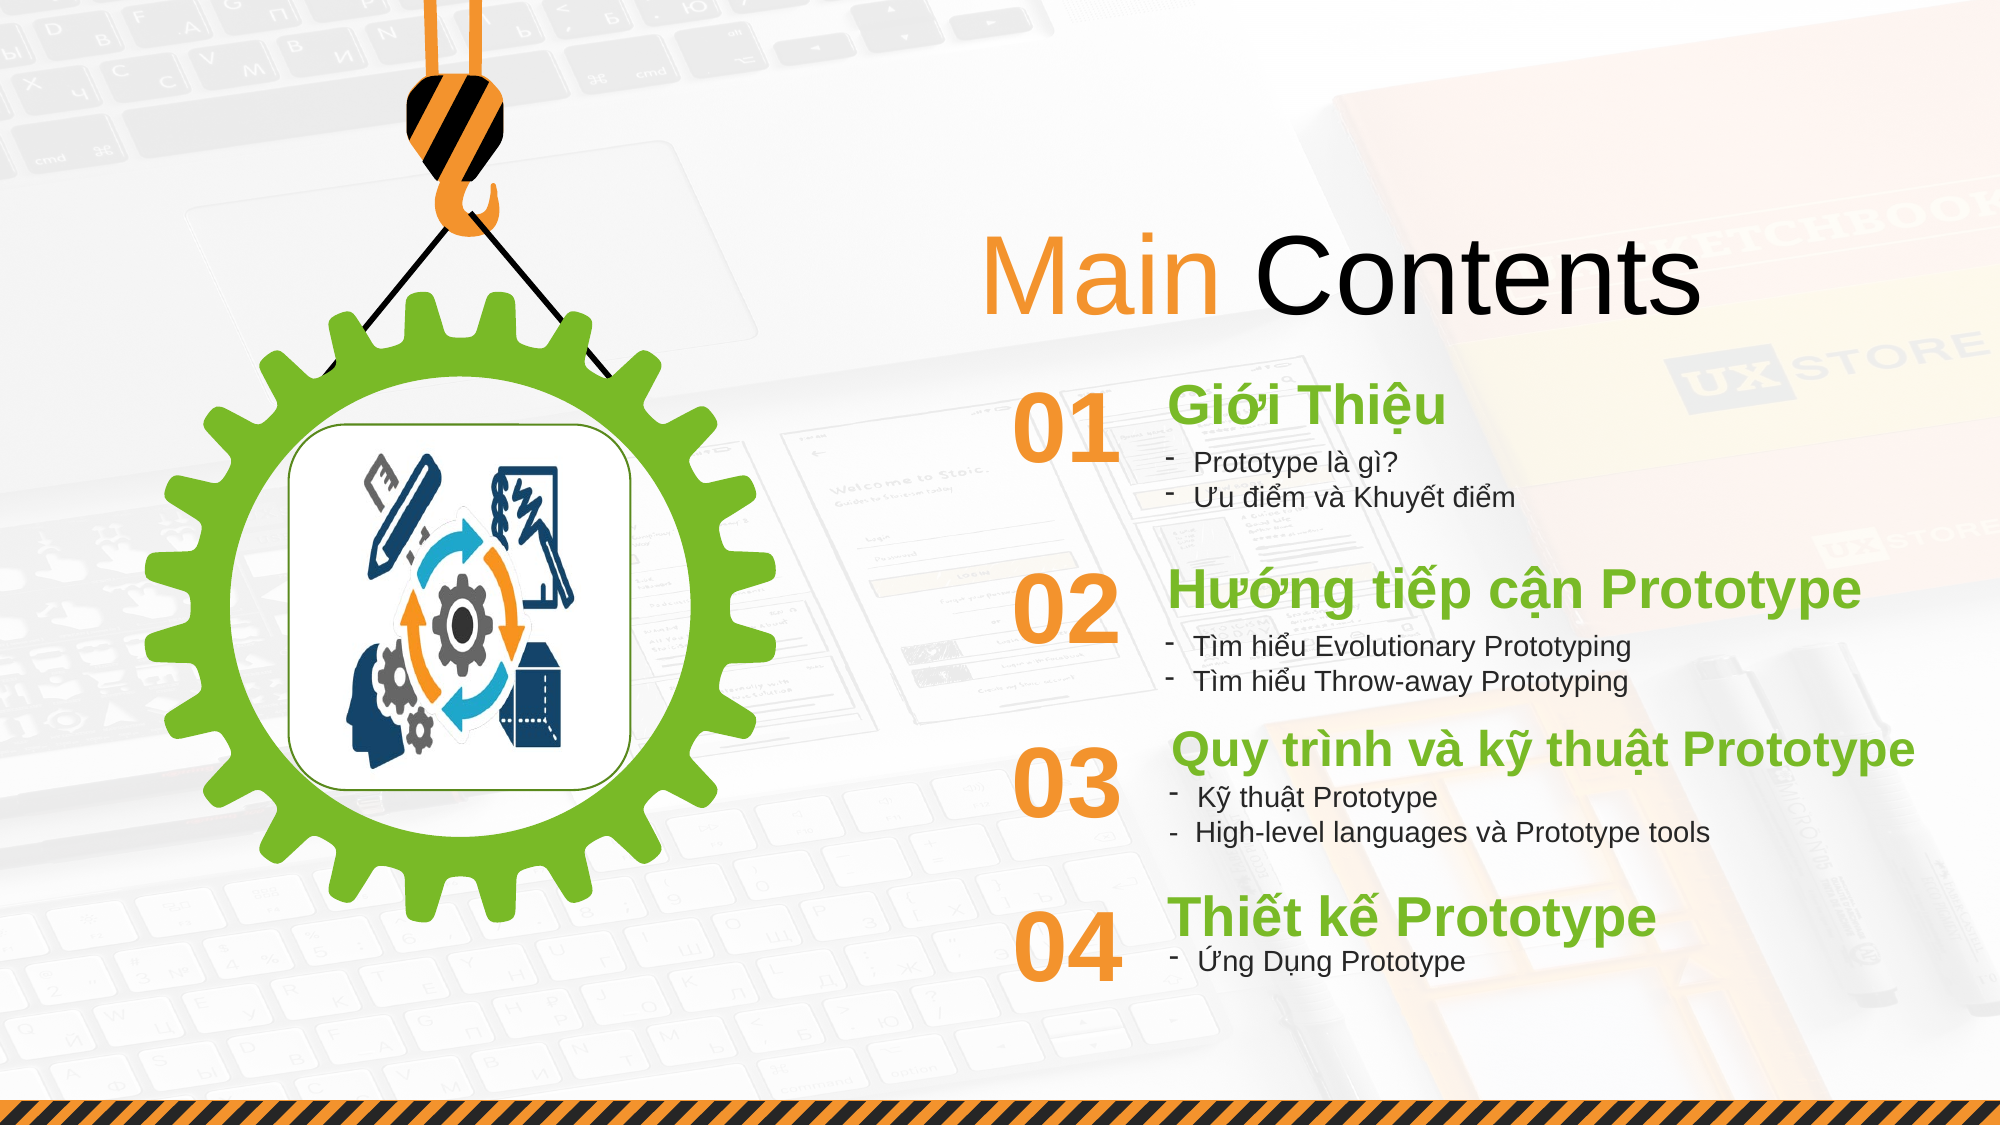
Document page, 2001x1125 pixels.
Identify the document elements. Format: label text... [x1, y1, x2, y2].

text_box [364, 237, 441, 330]
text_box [963, 708, 1952, 857]
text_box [0, 1099, 2000, 1125]
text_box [406, 0, 504, 237]
text_box [587, 350, 611, 378]
text_box Main Contents [964, 194, 1755, 345]
text_box [489, 237, 562, 322]
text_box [963, 355, 1890, 523]
text_box [287, 423, 632, 792]
text_box [144, 291, 776, 923]
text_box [964, 872, 1894, 1010]
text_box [963, 535, 1890, 707]
